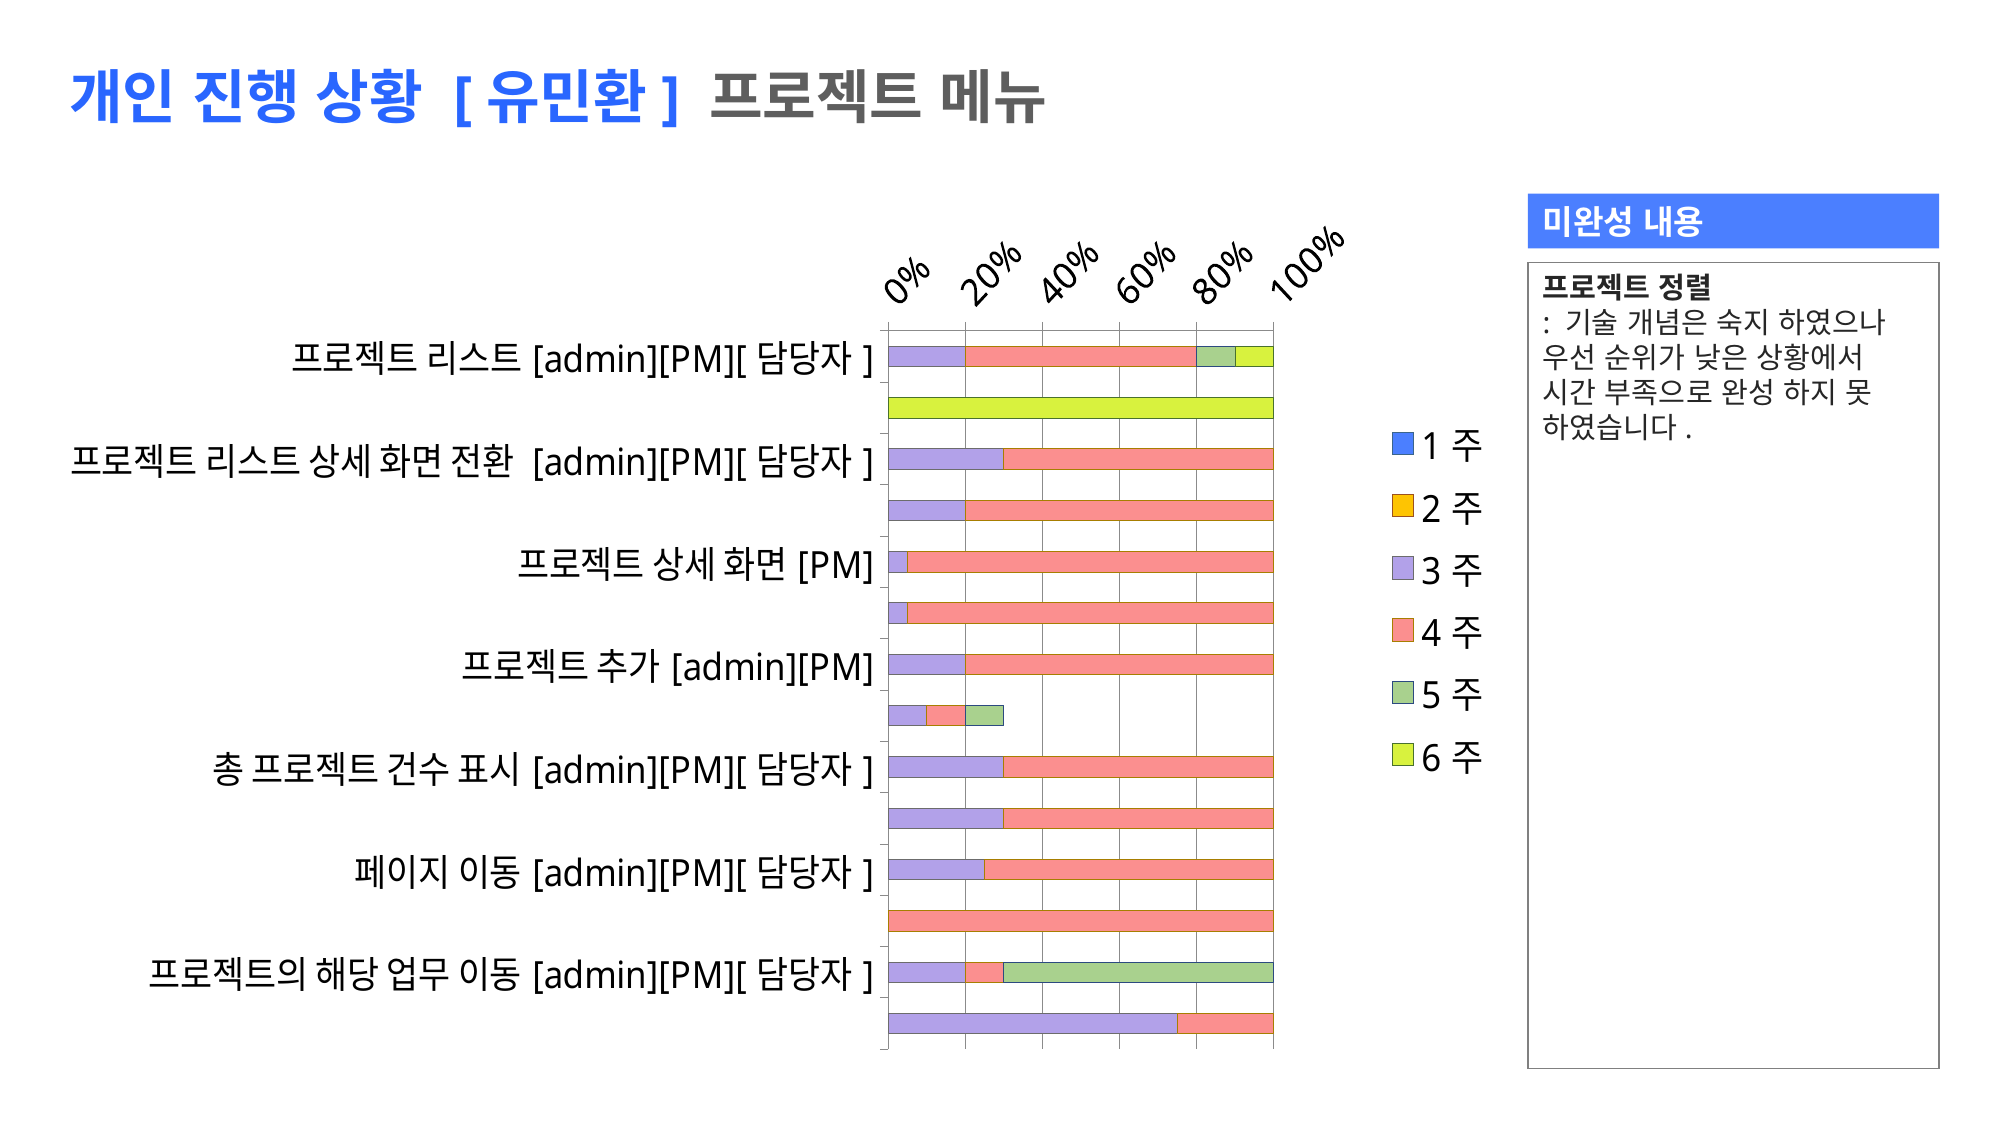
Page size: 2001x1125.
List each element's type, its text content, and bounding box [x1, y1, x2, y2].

text_box 프로젝트 정렬 : 기술 개념은 숙지 하였으나 우선 순위가 낮은 상황에서 시간 부족으로 완성 하지 못 하였습니다. [1527, 261, 1940, 1070]
text_box 개인 진행 상황 [유민환] 프로젝트 메뉴 [69, 59, 1134, 130]
chart [70, 193, 1507, 1067]
text_box 미완성 내용 [1527, 192, 1940, 249]
